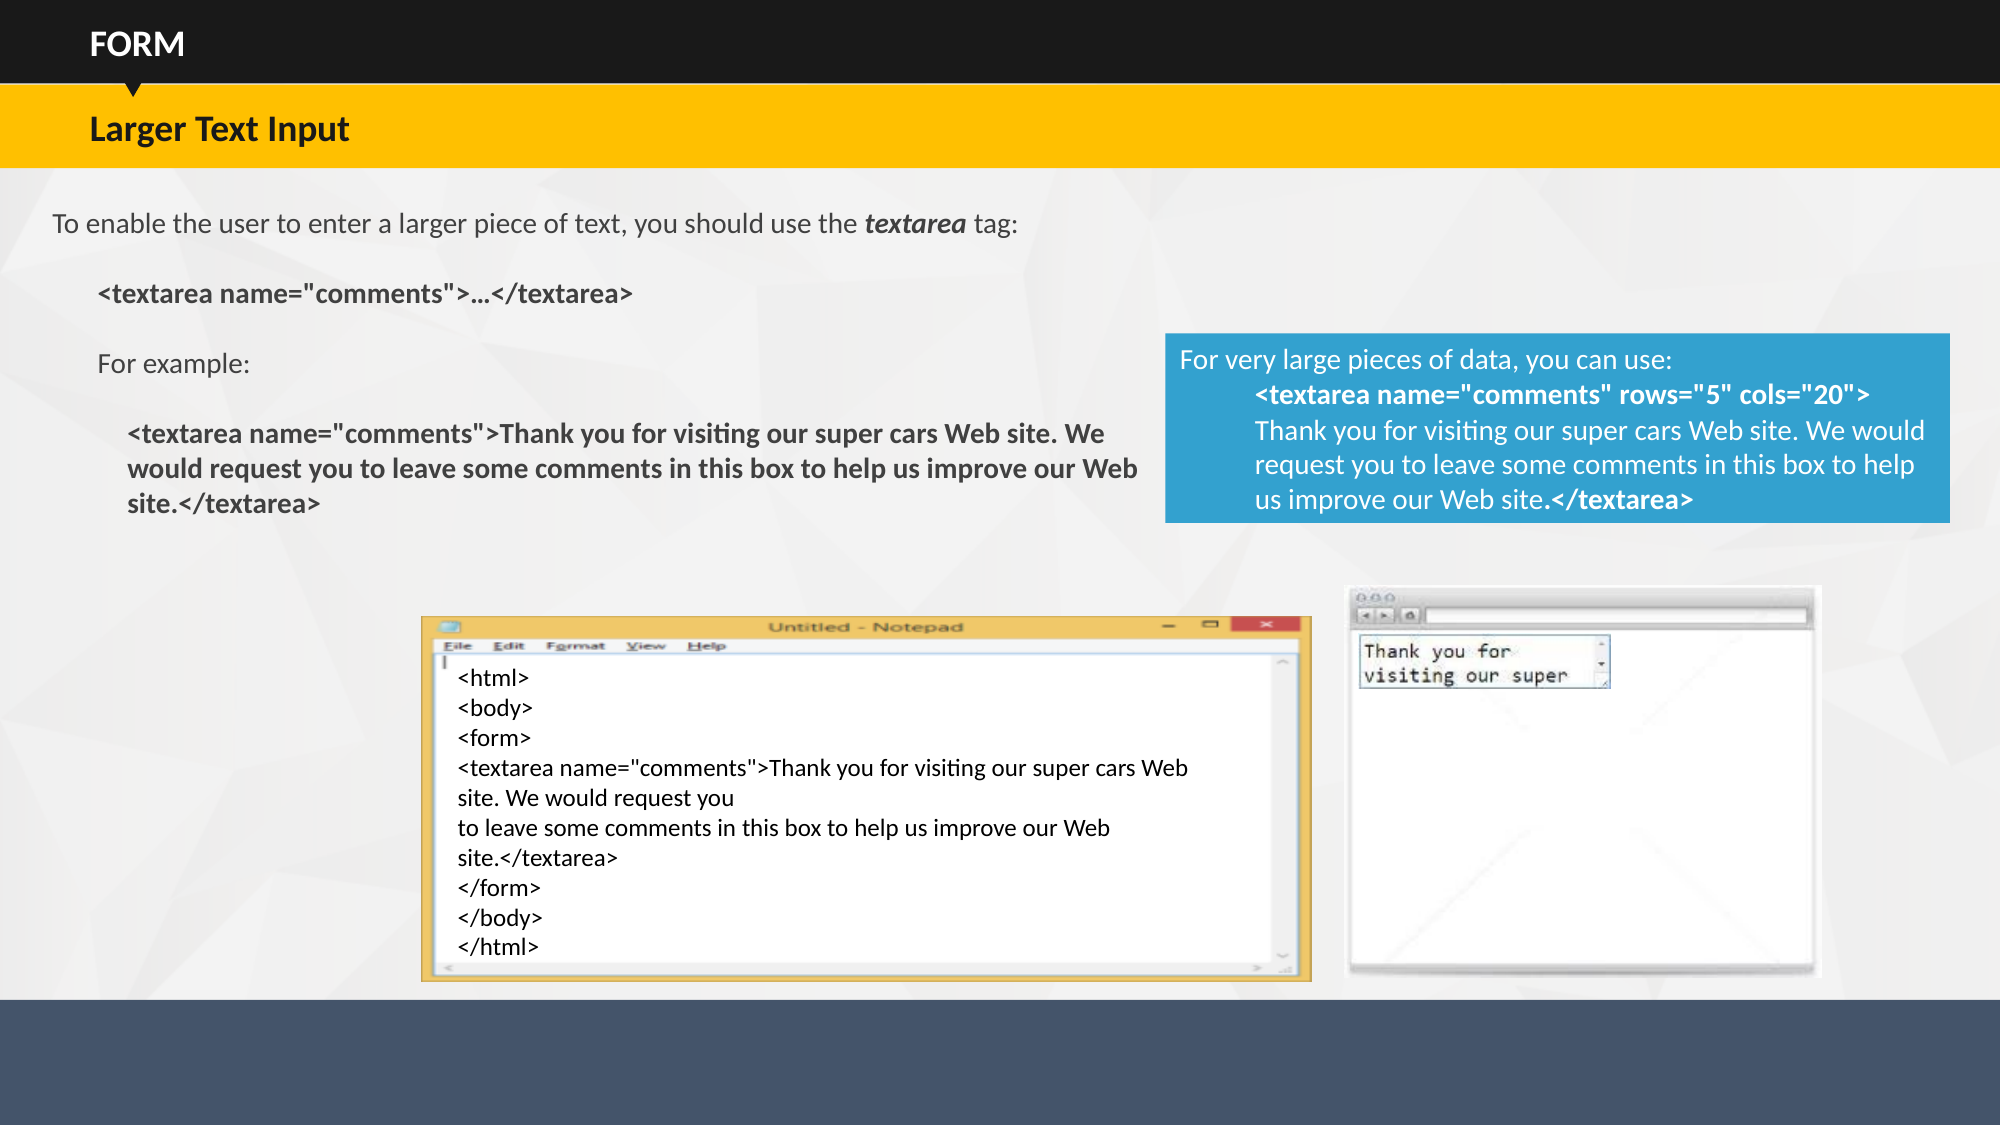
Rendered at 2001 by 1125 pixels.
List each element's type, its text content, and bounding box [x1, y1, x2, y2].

text_box [117, 72, 149, 100]
text_box To enable the user to enter a larger piece of text, you should use the textarea tag: <textarea name="comments">…</textarea> For example: <textarea name="comments">Thank you for visiting our super cars Web site. We would request you to leave some comments in this box to help us improve our Web site.</textarea> [37, 197, 1166, 527]
text_box FORM [0, 0, 2000, 84]
text_box Larger Text Input [0, 84, 2000, 169]
picture [0, 169, 2000, 999]
text_box For very large pieces of data, you can use: <textarea name="comments" rows="5" cols="20"> Thank you for visiting our super cars Web site. We would request you to leave some comments in this box to help us improve our Web site.</textarea> [1165, 333, 1950, 523]
text_box [159, 287, 1695, 437]
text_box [421, 616, 1312, 982]
